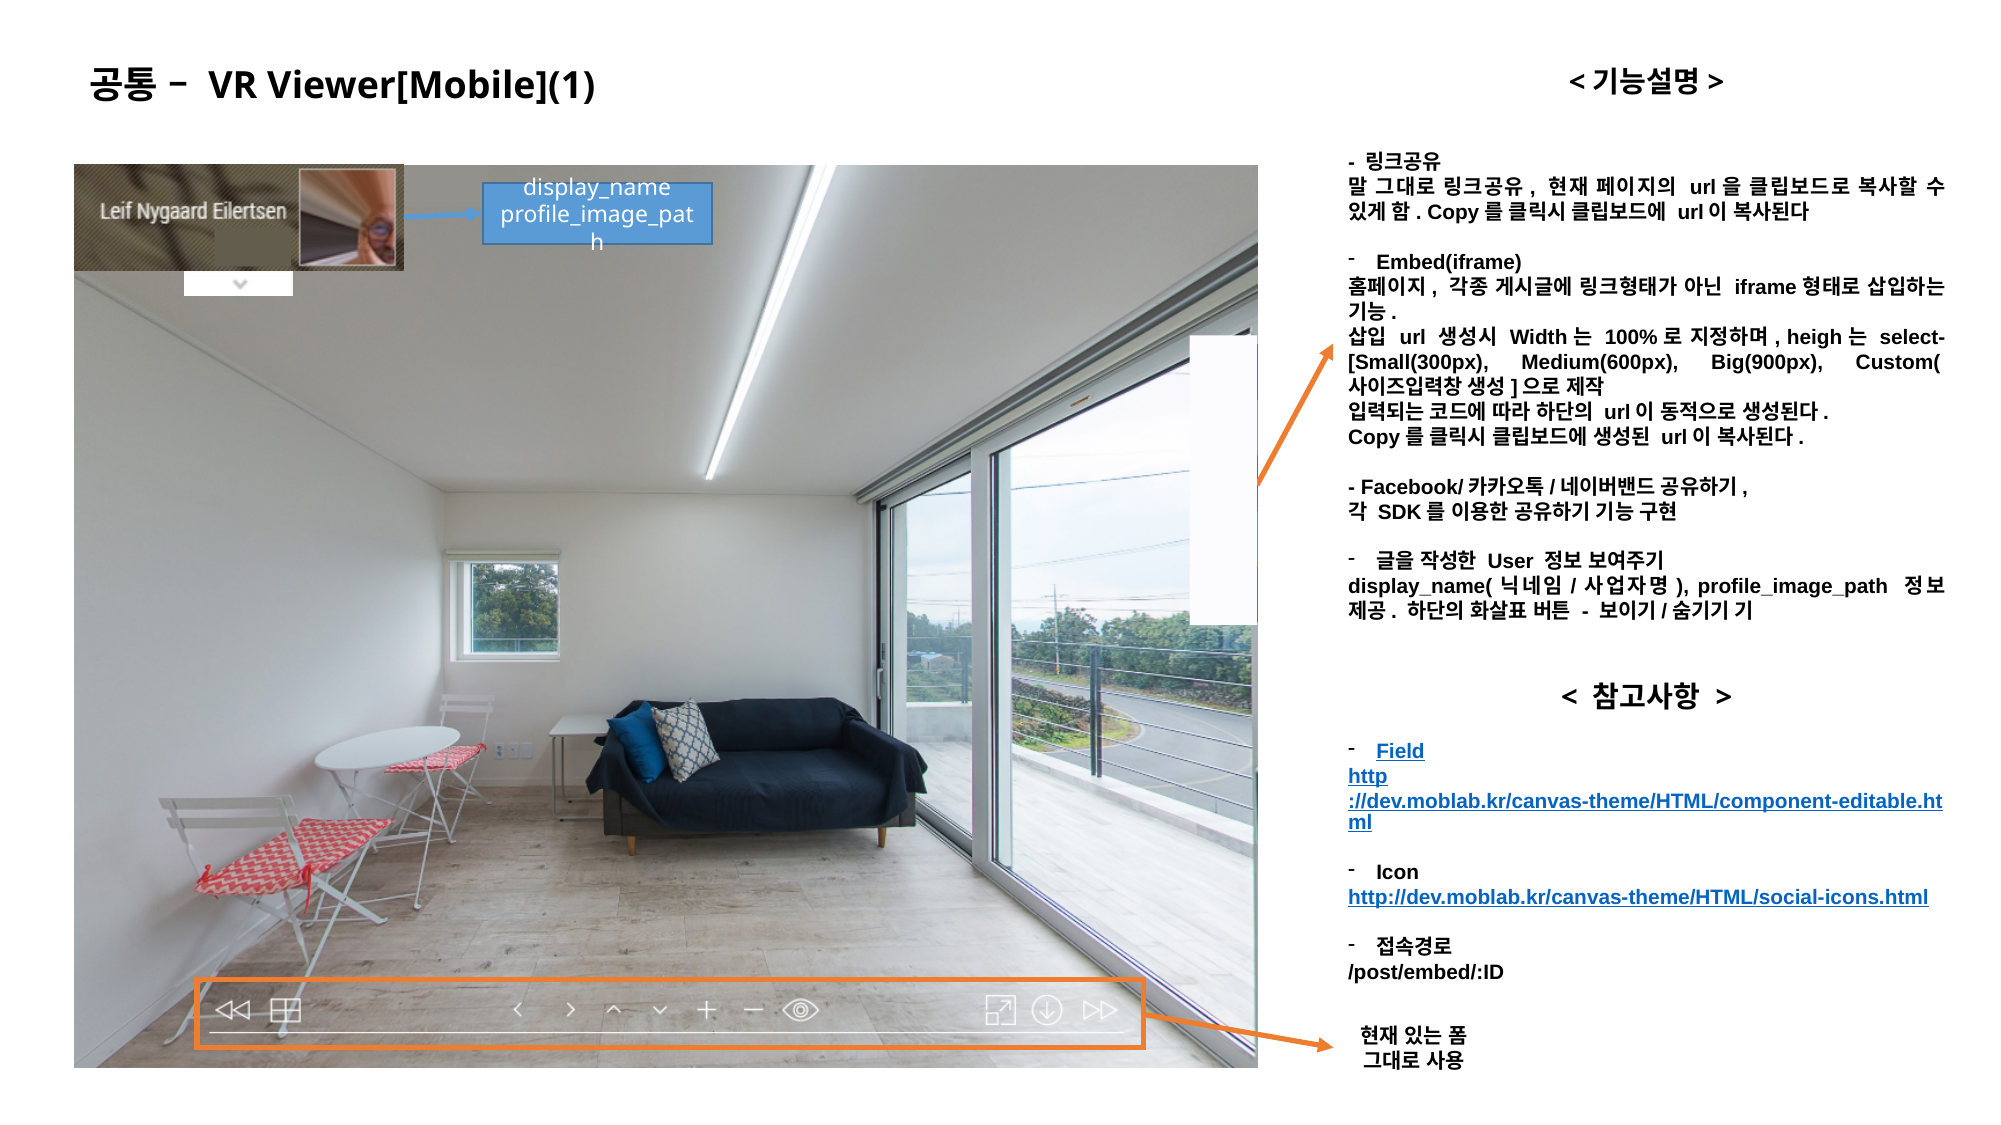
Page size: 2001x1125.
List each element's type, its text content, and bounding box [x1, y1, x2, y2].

picture [74, 164, 1258, 1068]
text_box <기능설명> - 링크공유 말 그대로 링크공유, 현재 페이지의 url을 클립보드로 복사할 수 있게 함. Copy를 클릭시 클립보드에 url이 복사된다 Embed(iframe) 홈페이지, 각종 게시글에 링크형태가 아닌 iframe형태로 삽입하는 기능. 삽입 url 생성시 Width는 100%로 지정하며, heigh는 select-[Small(300px), Medium(600px), Big(900px), Custom(사이즈입력창 생성]으로 제작 입력되는 코드에 따라 하단의 url이 동적으로 생성된다. Copy를 클릭시 클립보드에 생성된 url이 복사된다. - Facebook/카카오톡/네이버밴드 공유하기, 각 SDK를 이용한 공유하기 기능 구현 글을 작성한 User 정보 보여주기 display_name(닉네임/사업자명), profile_image_path 정보 제공. 하단의 화살표 버튼 - 보이기/숨기기 기 [1333, 56, 1961, 631]
text_box < 참고사항 > Field http://dev.moblab.kr/canvas-theme/HTML/component-editable.html Icon http://dev.moblab.kr/canvas-theme/HTML/social-icons.html 접속경로 /post/embed/:ID [1333, 670, 1961, 971]
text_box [403, 213, 483, 218]
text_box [1144, 1014, 1334, 1049]
text_box 현재 있는 폼 그대로 사용 [1333, 1015, 1495, 1080]
text_box 공통 – VR Viewer[Mobile](1) [74, 53, 936, 114]
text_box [1257, 351, 1334, 485]
